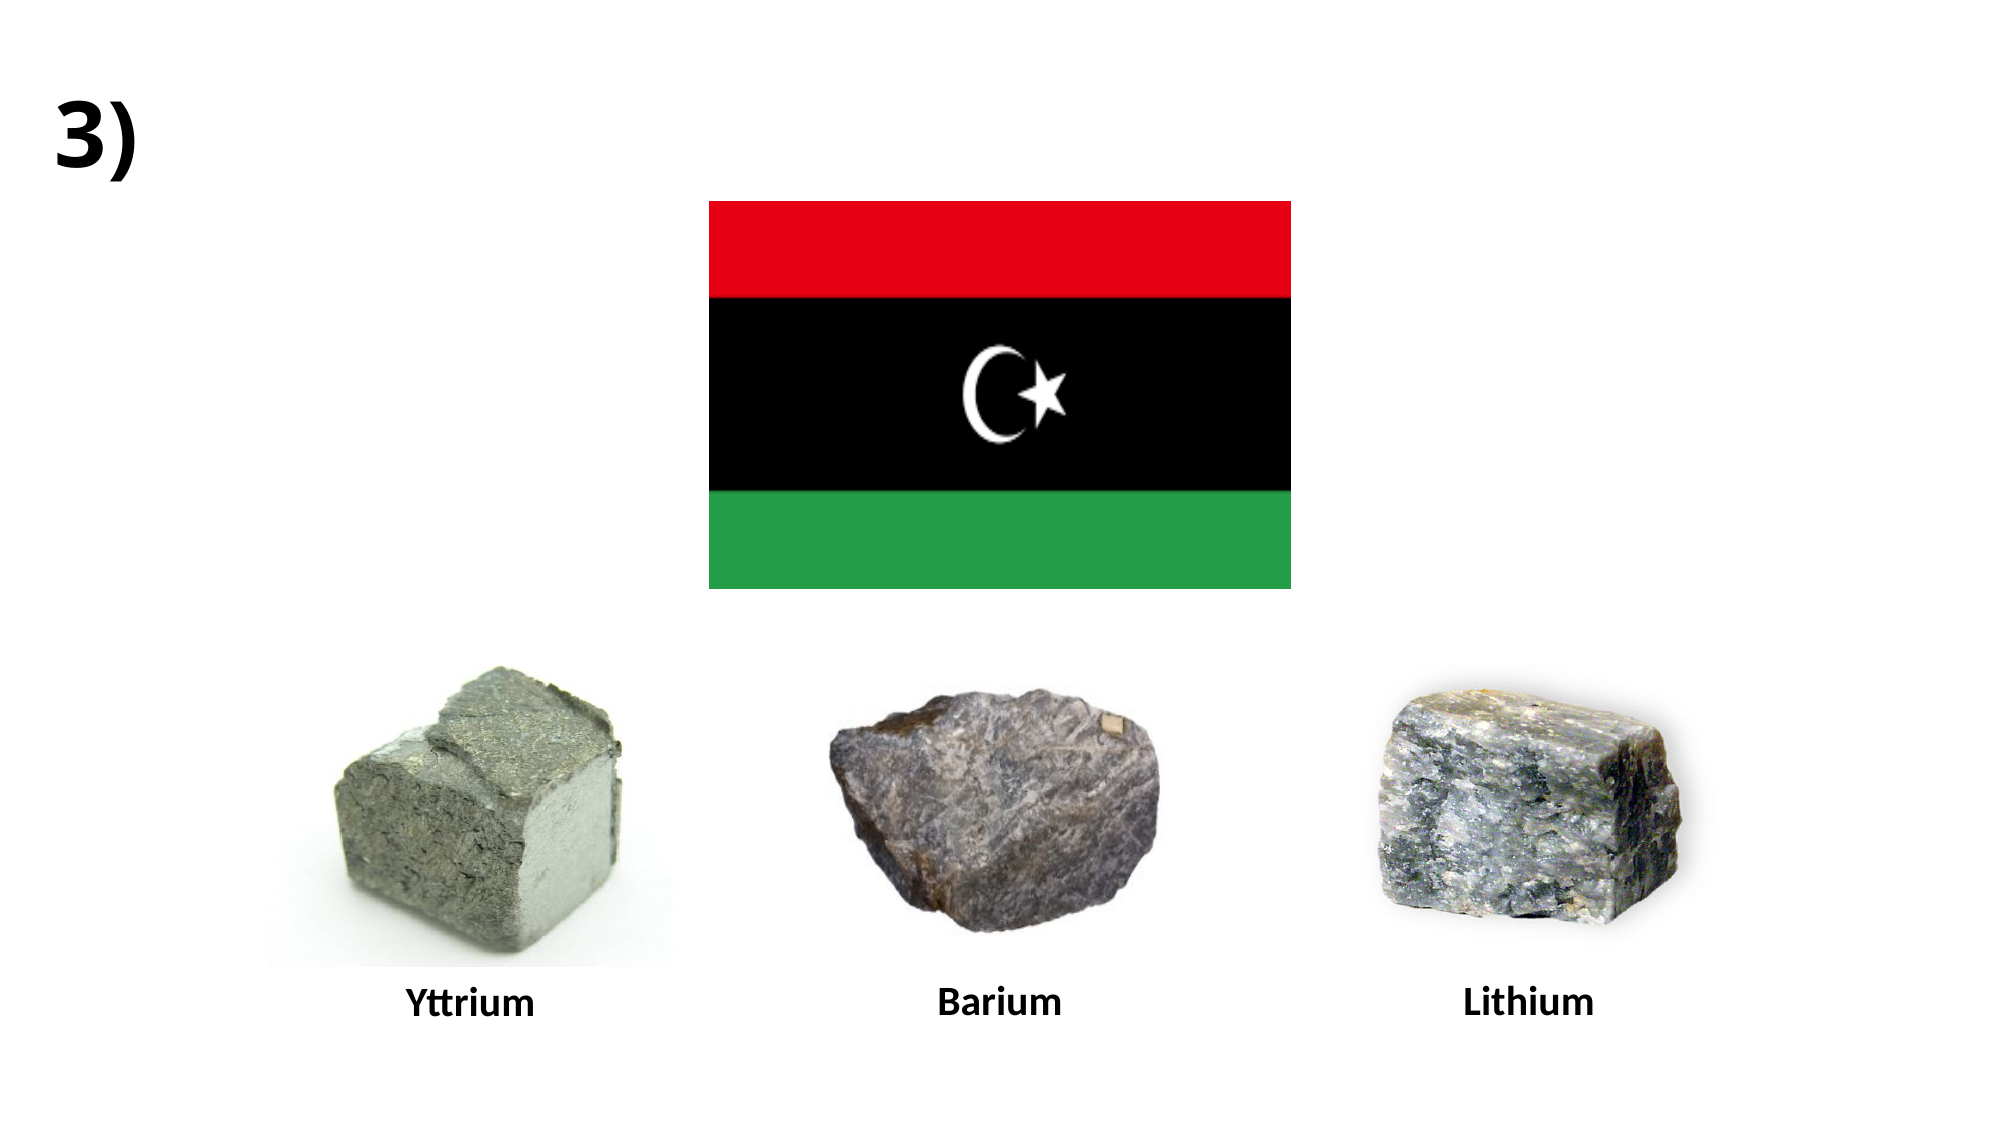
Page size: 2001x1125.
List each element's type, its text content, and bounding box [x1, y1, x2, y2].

text_box Barium [797, 966, 1203, 1032]
picture [809, 663, 1191, 967]
picture [709, 201, 1291, 589]
text_box Lithium [1326, 967, 1732, 1032]
picture [268, 663, 674, 967]
text_box Yttrium [268, 967, 674, 1032]
picture [1326, 663, 1732, 967]
title 3) [40, 29, 1766, 247]
